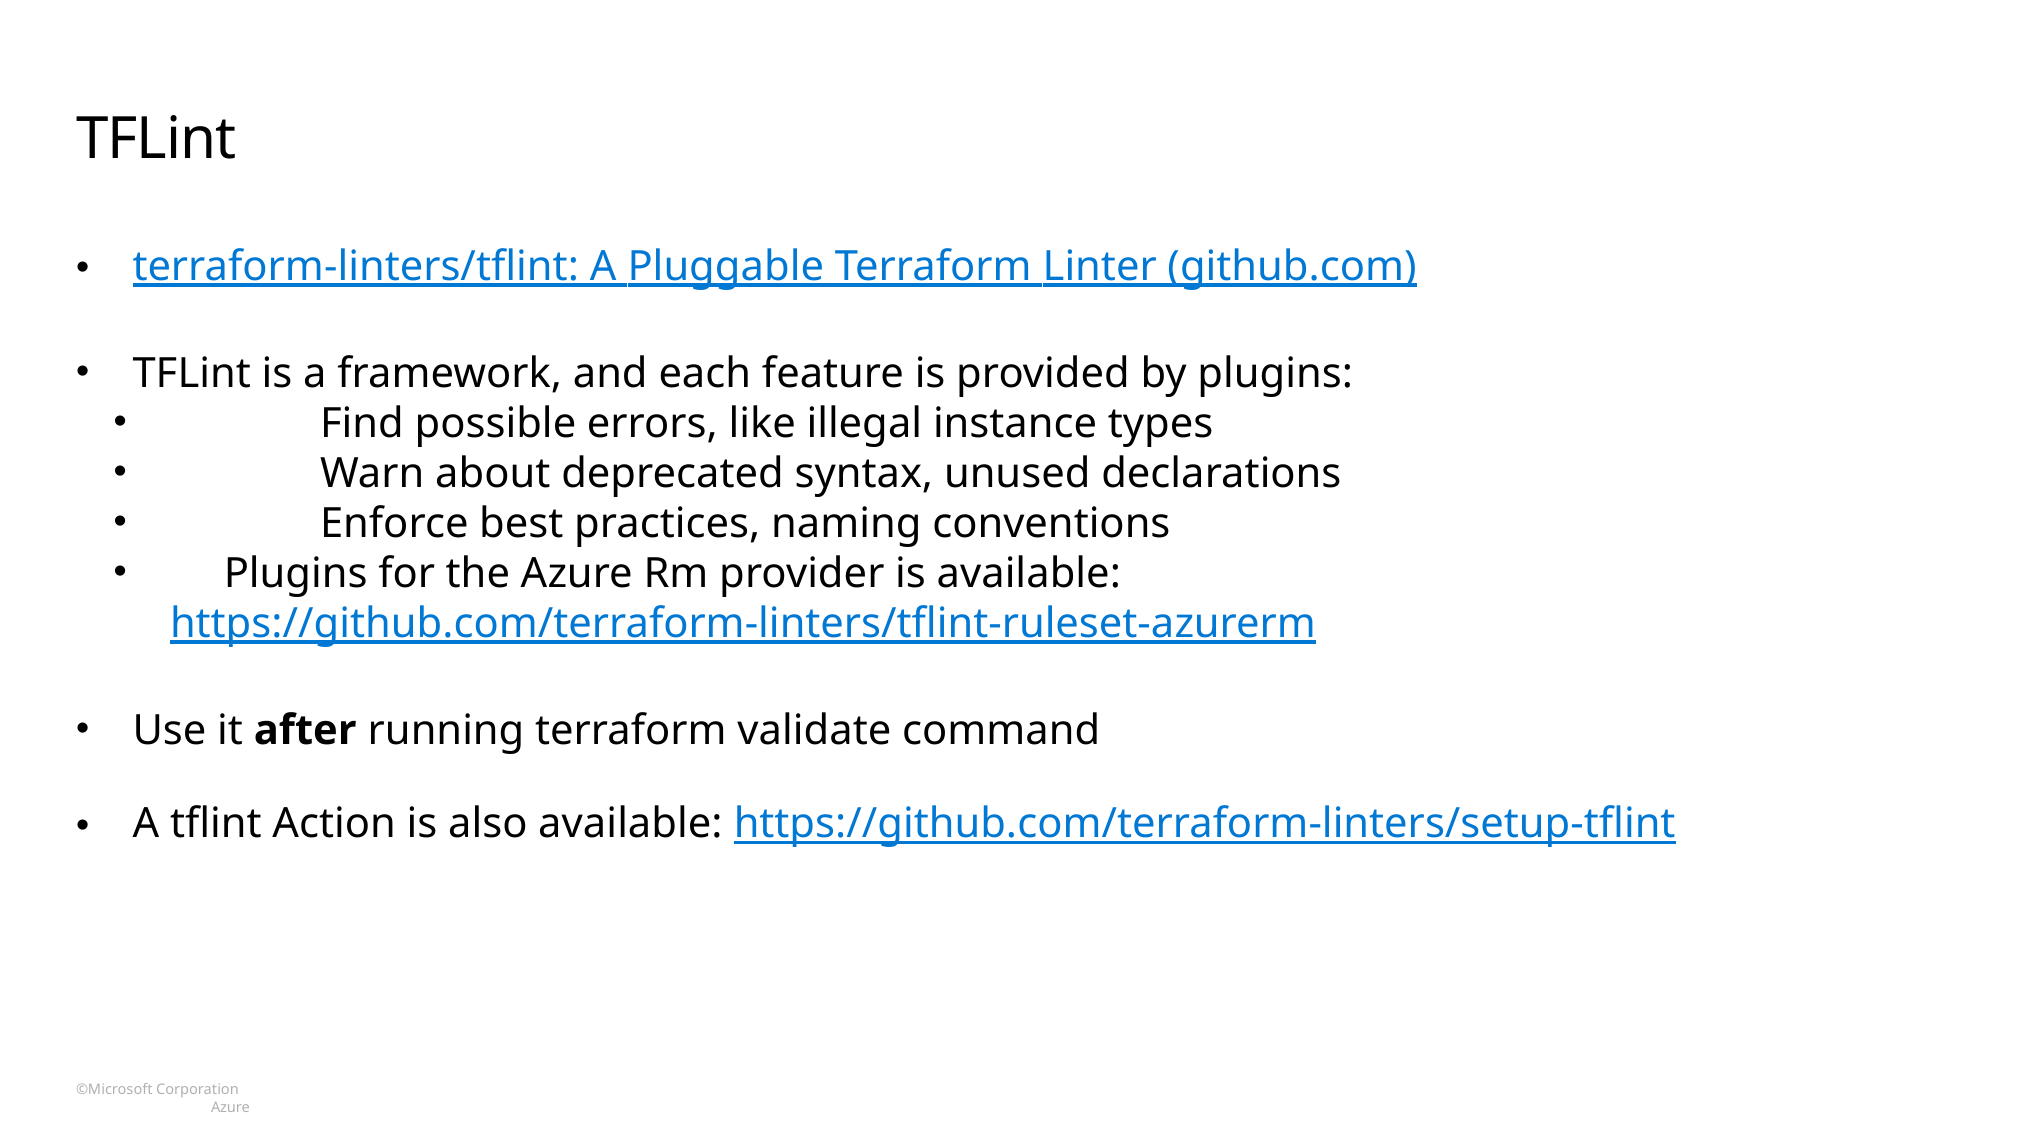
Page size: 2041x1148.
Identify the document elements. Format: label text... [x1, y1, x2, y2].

title TFLint [76, 103, 1969, 172]
list terraform-linters/tflint: A Pluggable Terraform Linter (github.com) TFLint is a framework, and each feature is provided by plugins: Find possible errors, like illegal instance types Warn about deprecated syntax, unused declarations Enforce best practices, naming conventions Plugins for the Azure Rm provider is available: https://github.com/terraform-linters/tflint-ruleset-azurerm Use it after running terraform validate command A tflint Action is also available: https://github.com/terraform-linters/setup-tflint [76, 245, 1843, 1029]
